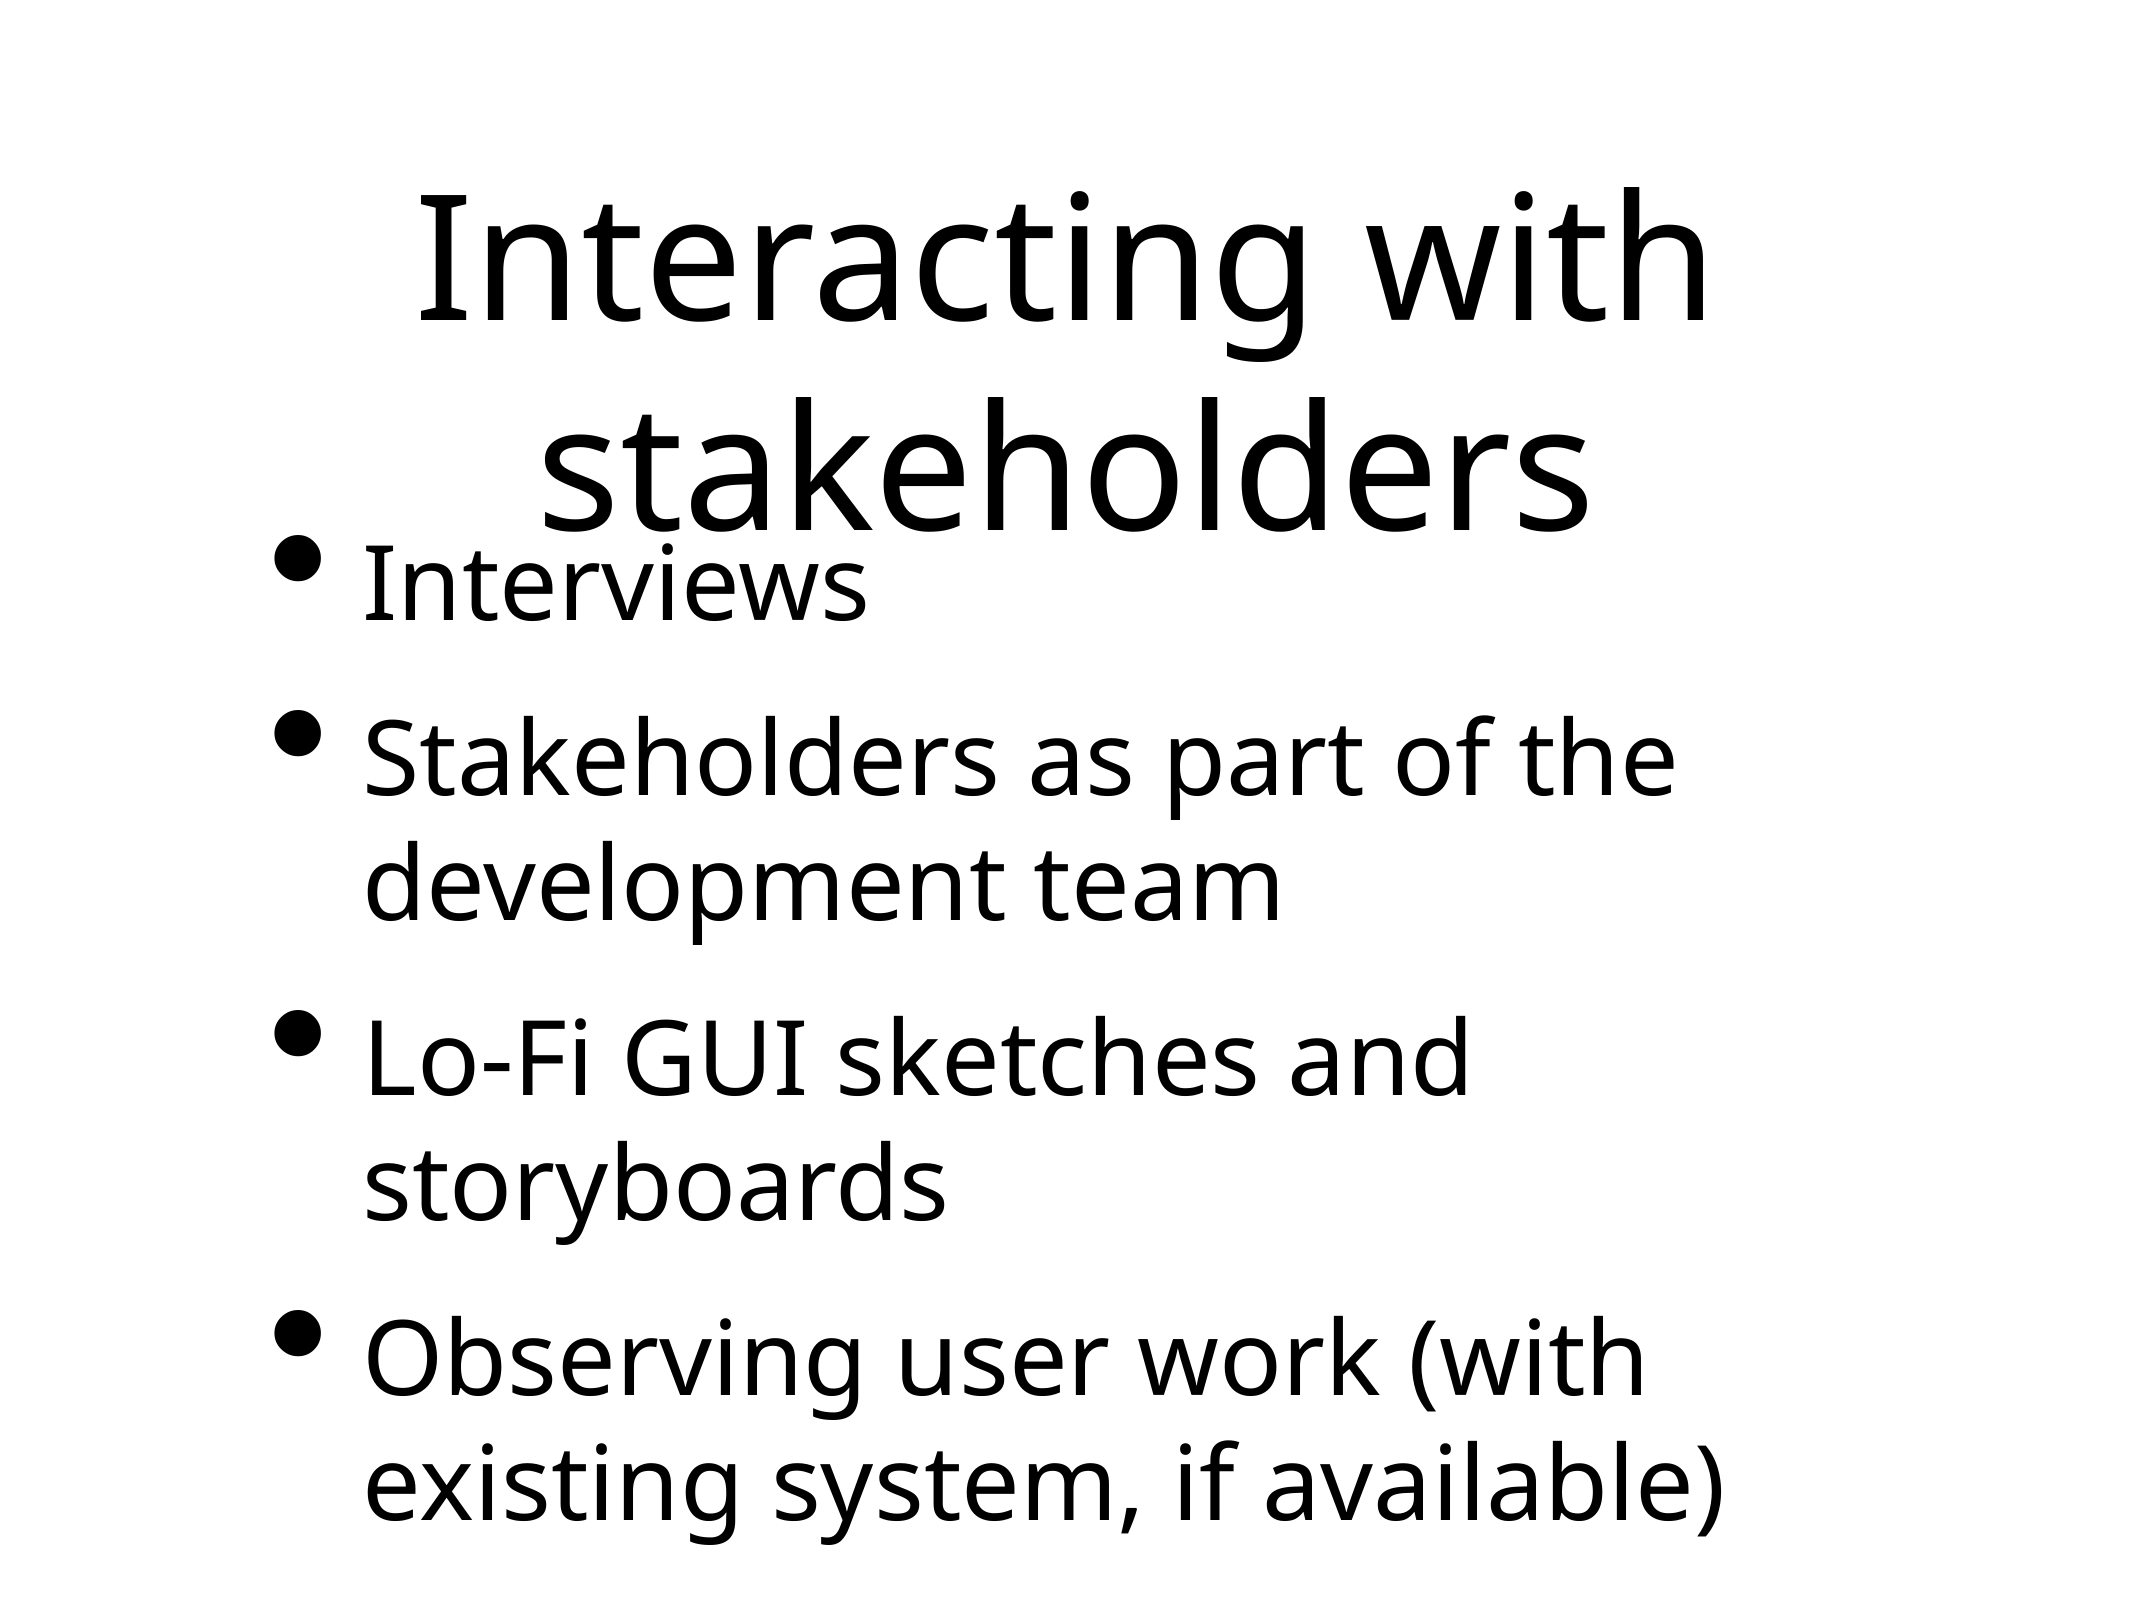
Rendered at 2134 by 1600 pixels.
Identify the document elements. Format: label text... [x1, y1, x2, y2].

list Interviews Stakeholders as part of the development team Lo-Fi GUI sketches and storyboards Observing user work (with existing system, if available) [207, 559, 1926, 1498]
title Interacting with stakeholders [207, 41, 1926, 559]
